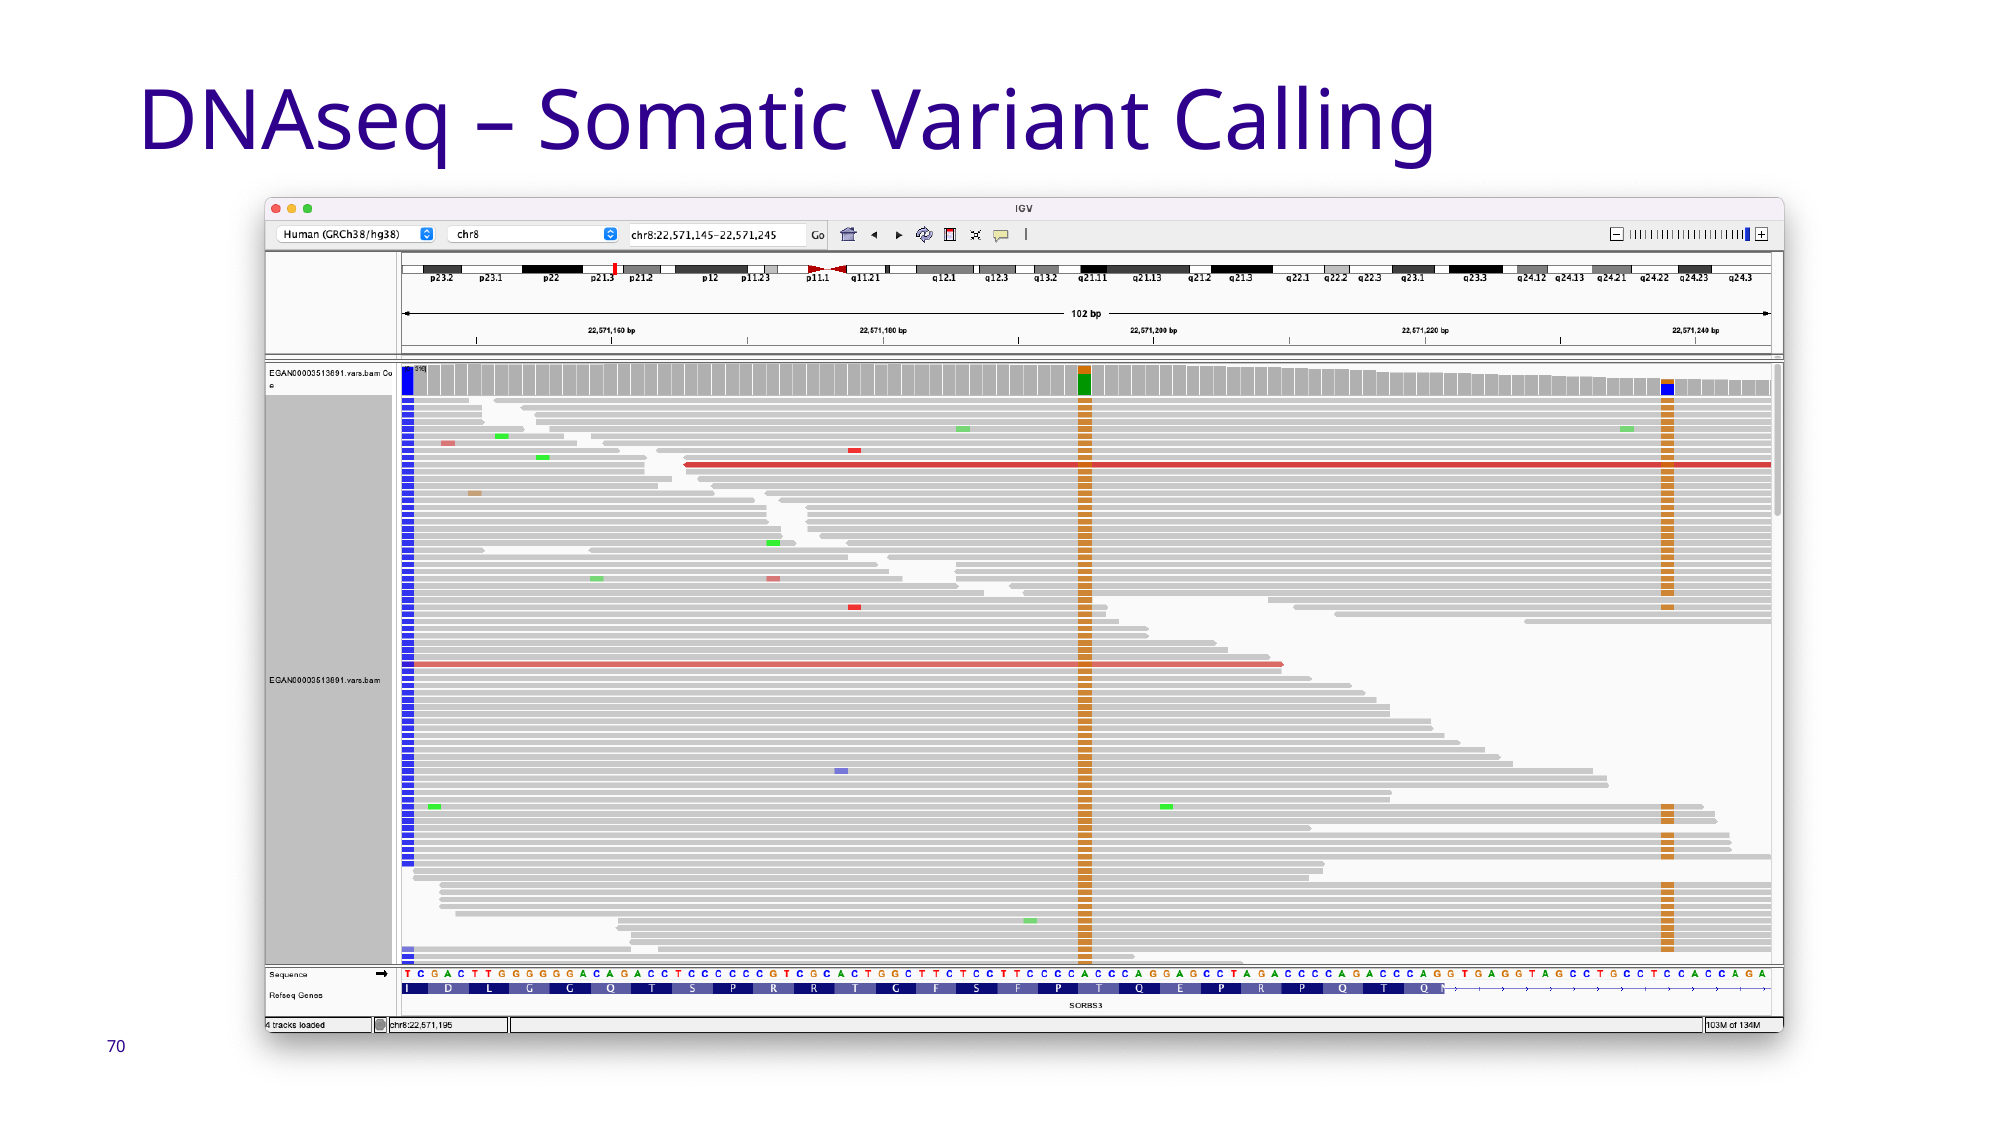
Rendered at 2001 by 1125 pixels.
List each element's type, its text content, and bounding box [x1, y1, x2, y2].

picture [220, 167, 1828, 1091]
title DNAseq – Somatic Variant Calling [137, 66, 1863, 168]
slide_number 70 [0, 1038, 126, 1059]
